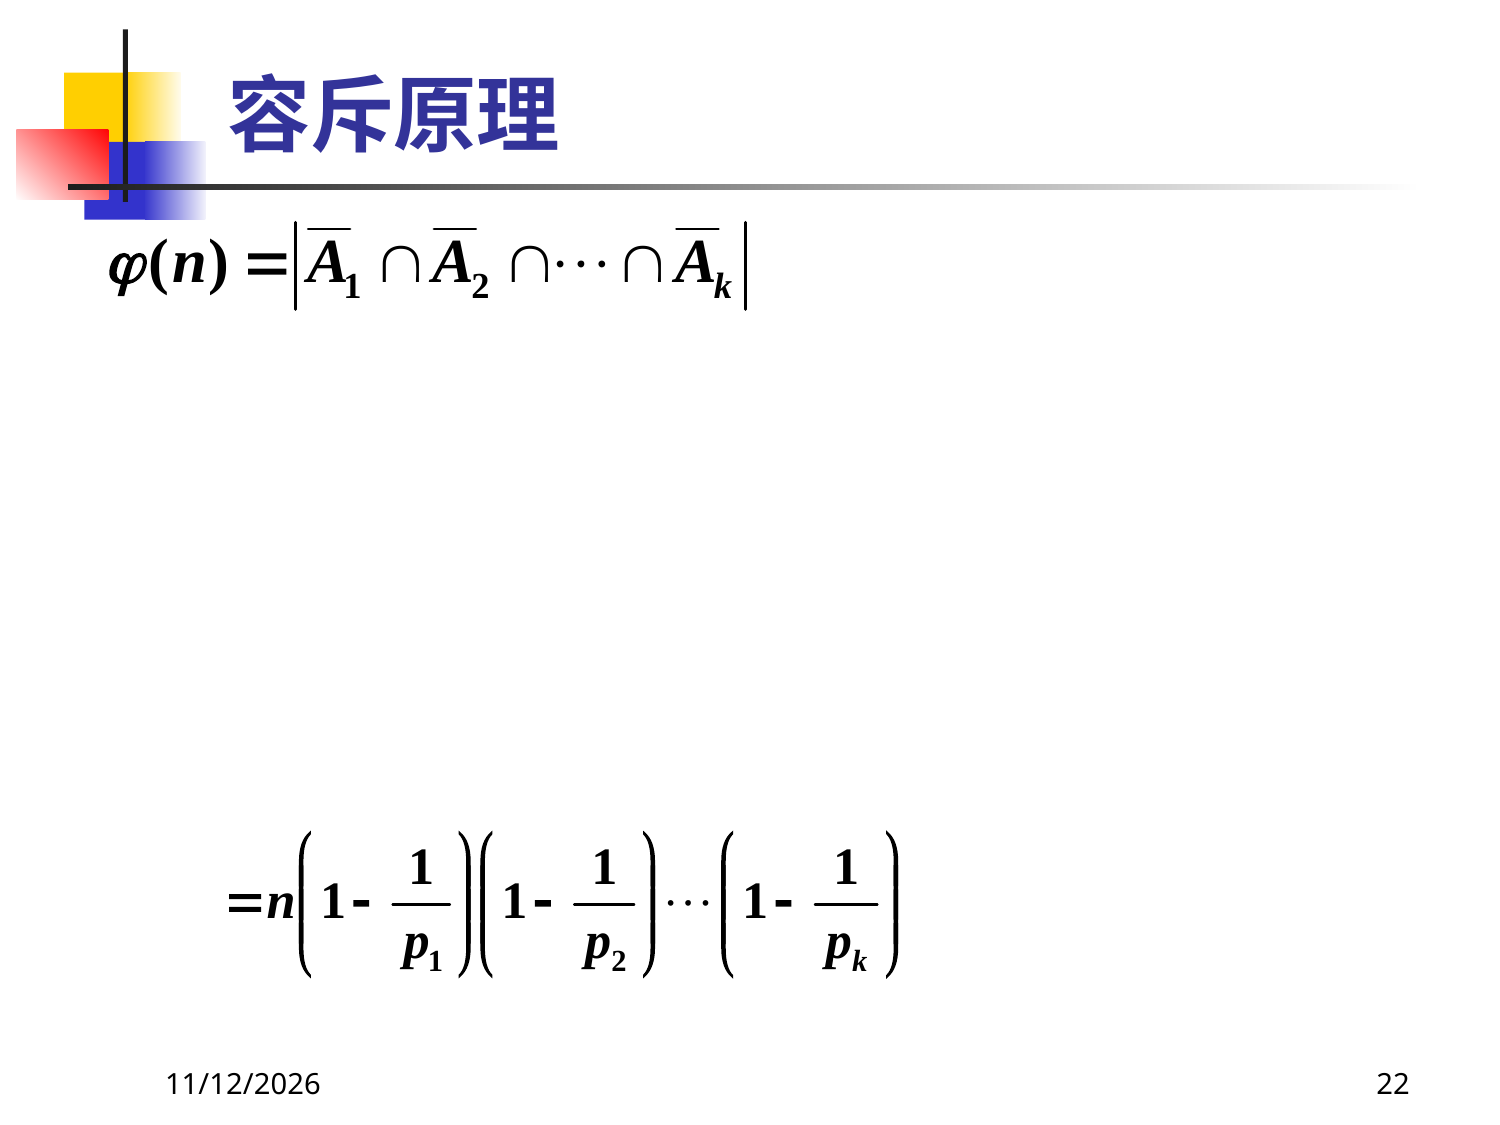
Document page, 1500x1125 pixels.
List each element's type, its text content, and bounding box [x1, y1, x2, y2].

text_box [157, 190, 161, 208]
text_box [216, 822, 914, 989]
title 容斥原理 [212, 24, 1261, 170]
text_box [100, 208, 763, 325]
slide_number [149, 1037, 463, 1113]
slide_number 22 [1112, 1037, 1426, 1113]
